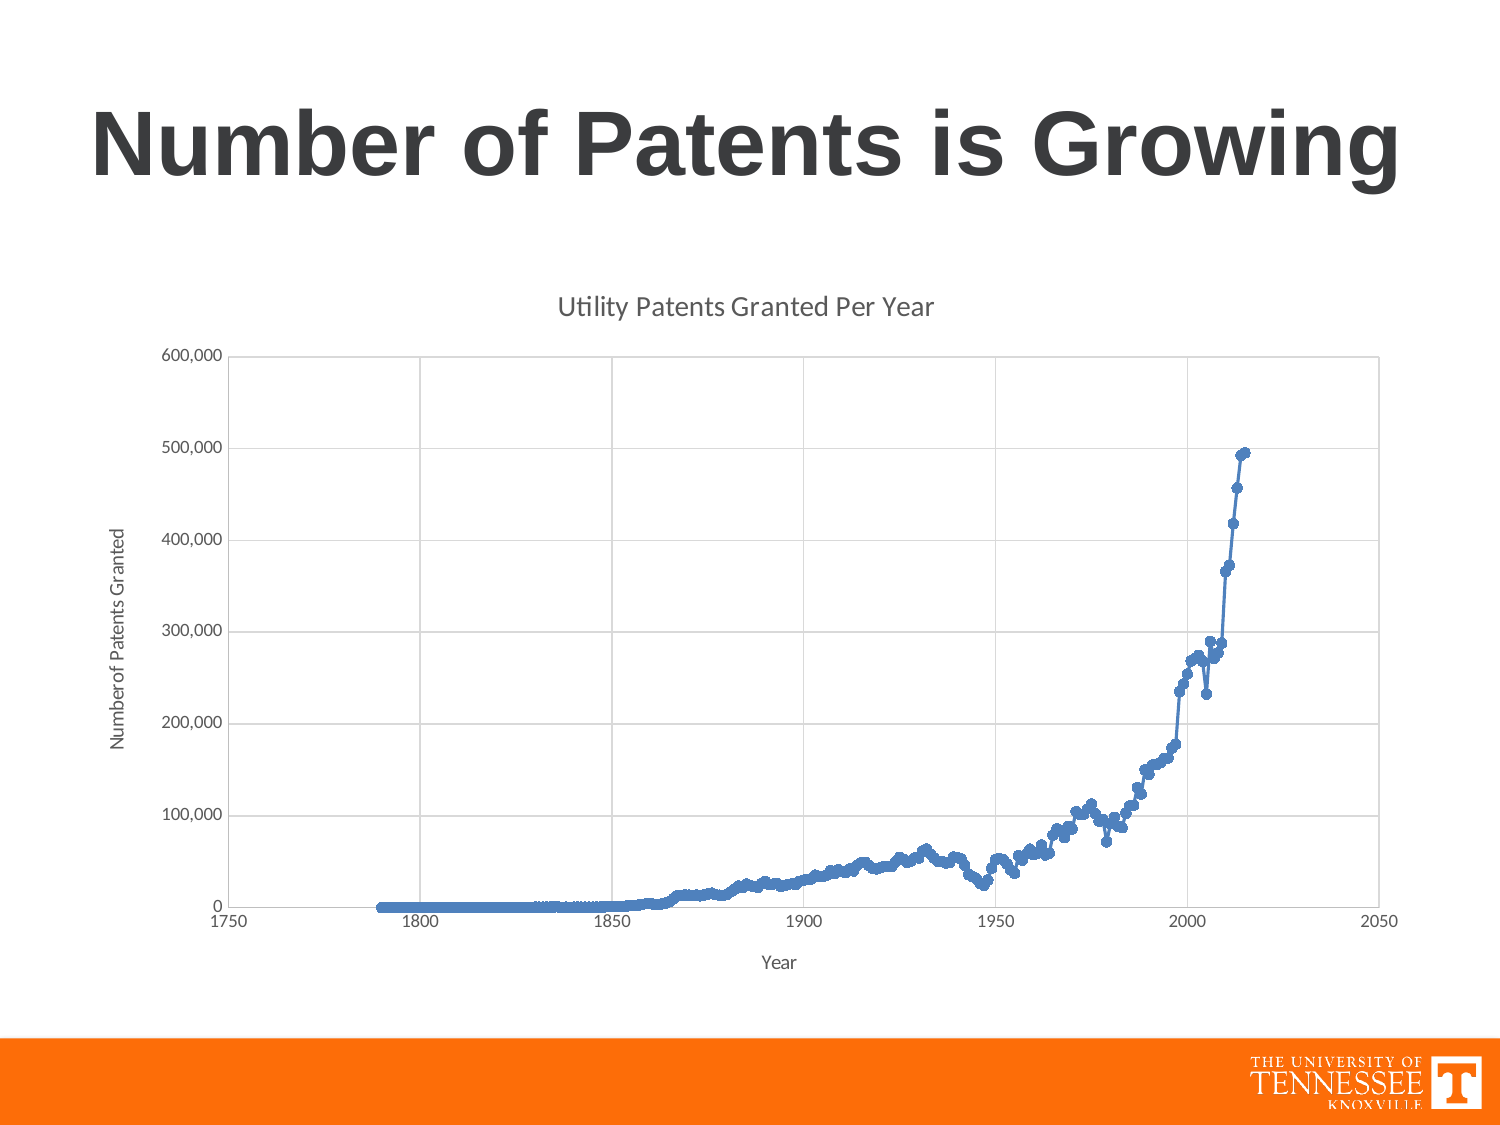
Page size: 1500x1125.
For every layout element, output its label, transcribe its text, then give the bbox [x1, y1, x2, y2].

title Number of Patents is Growing [75, 45, 1425, 233]
chart [74, 262, 1426, 1006]
